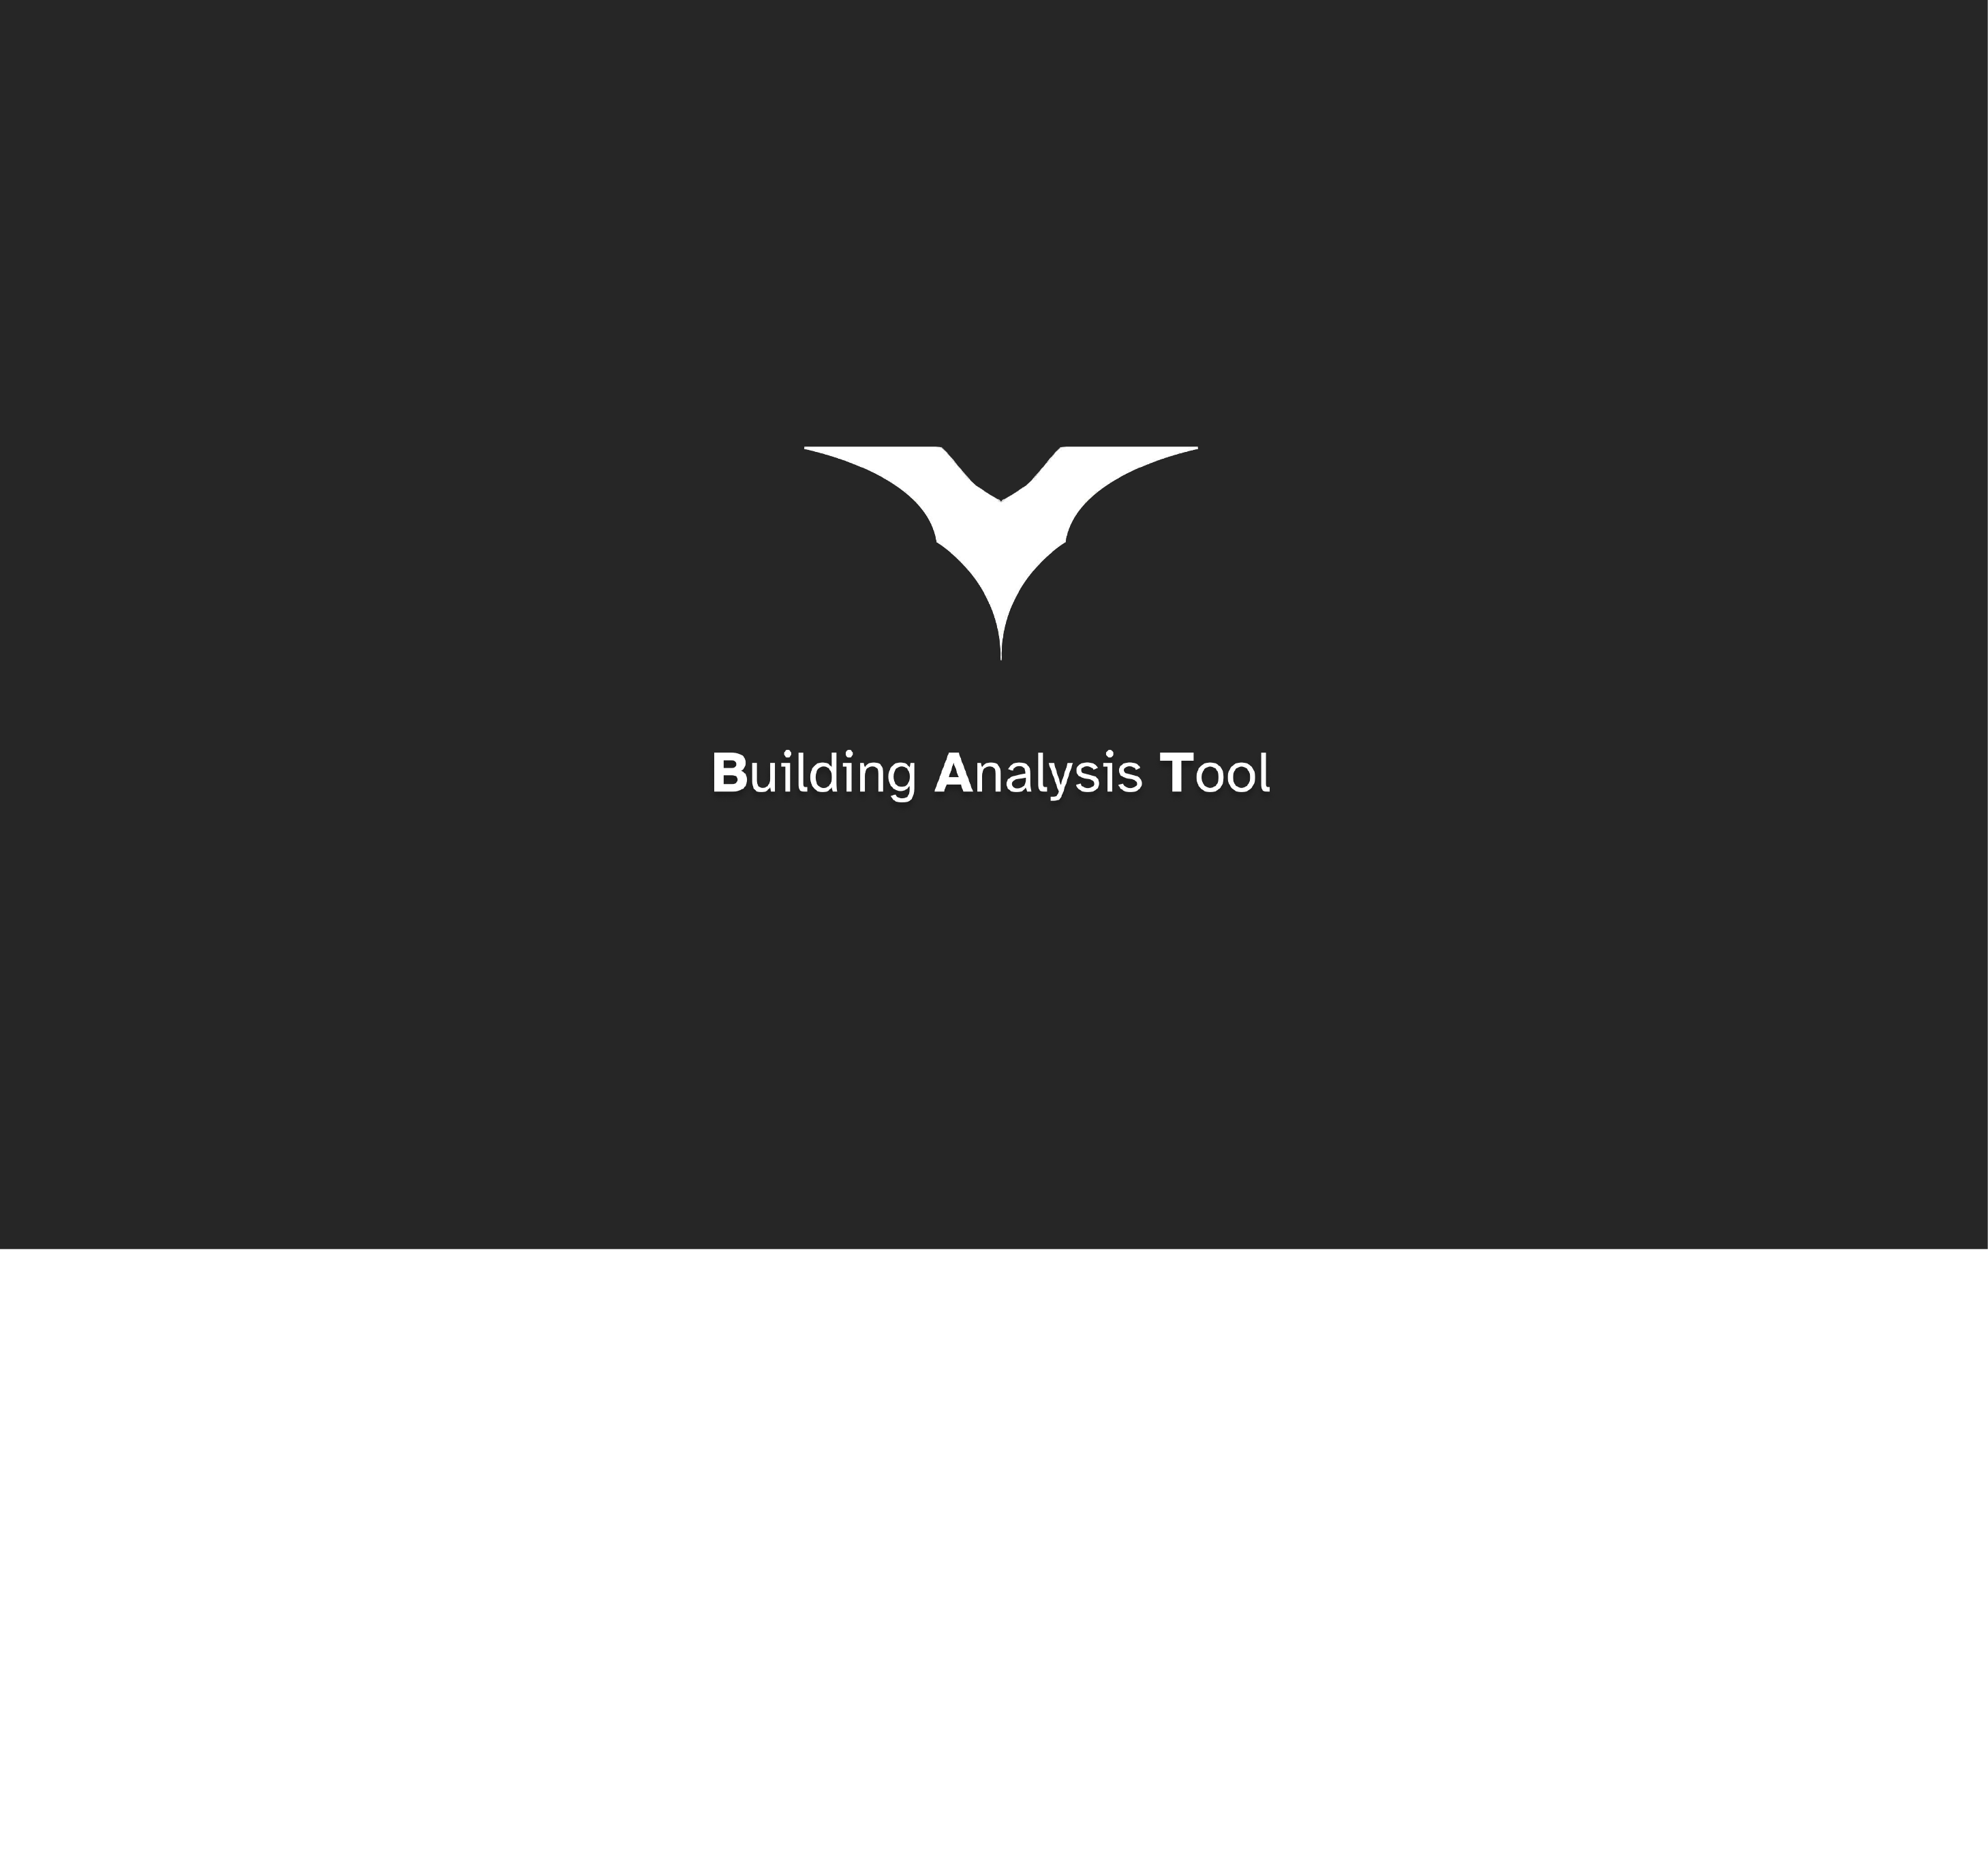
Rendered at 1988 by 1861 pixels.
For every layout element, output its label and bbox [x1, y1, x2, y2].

text_box [0, 0, 1988, 1250]
text_box [708, 332, 1276, 814]
